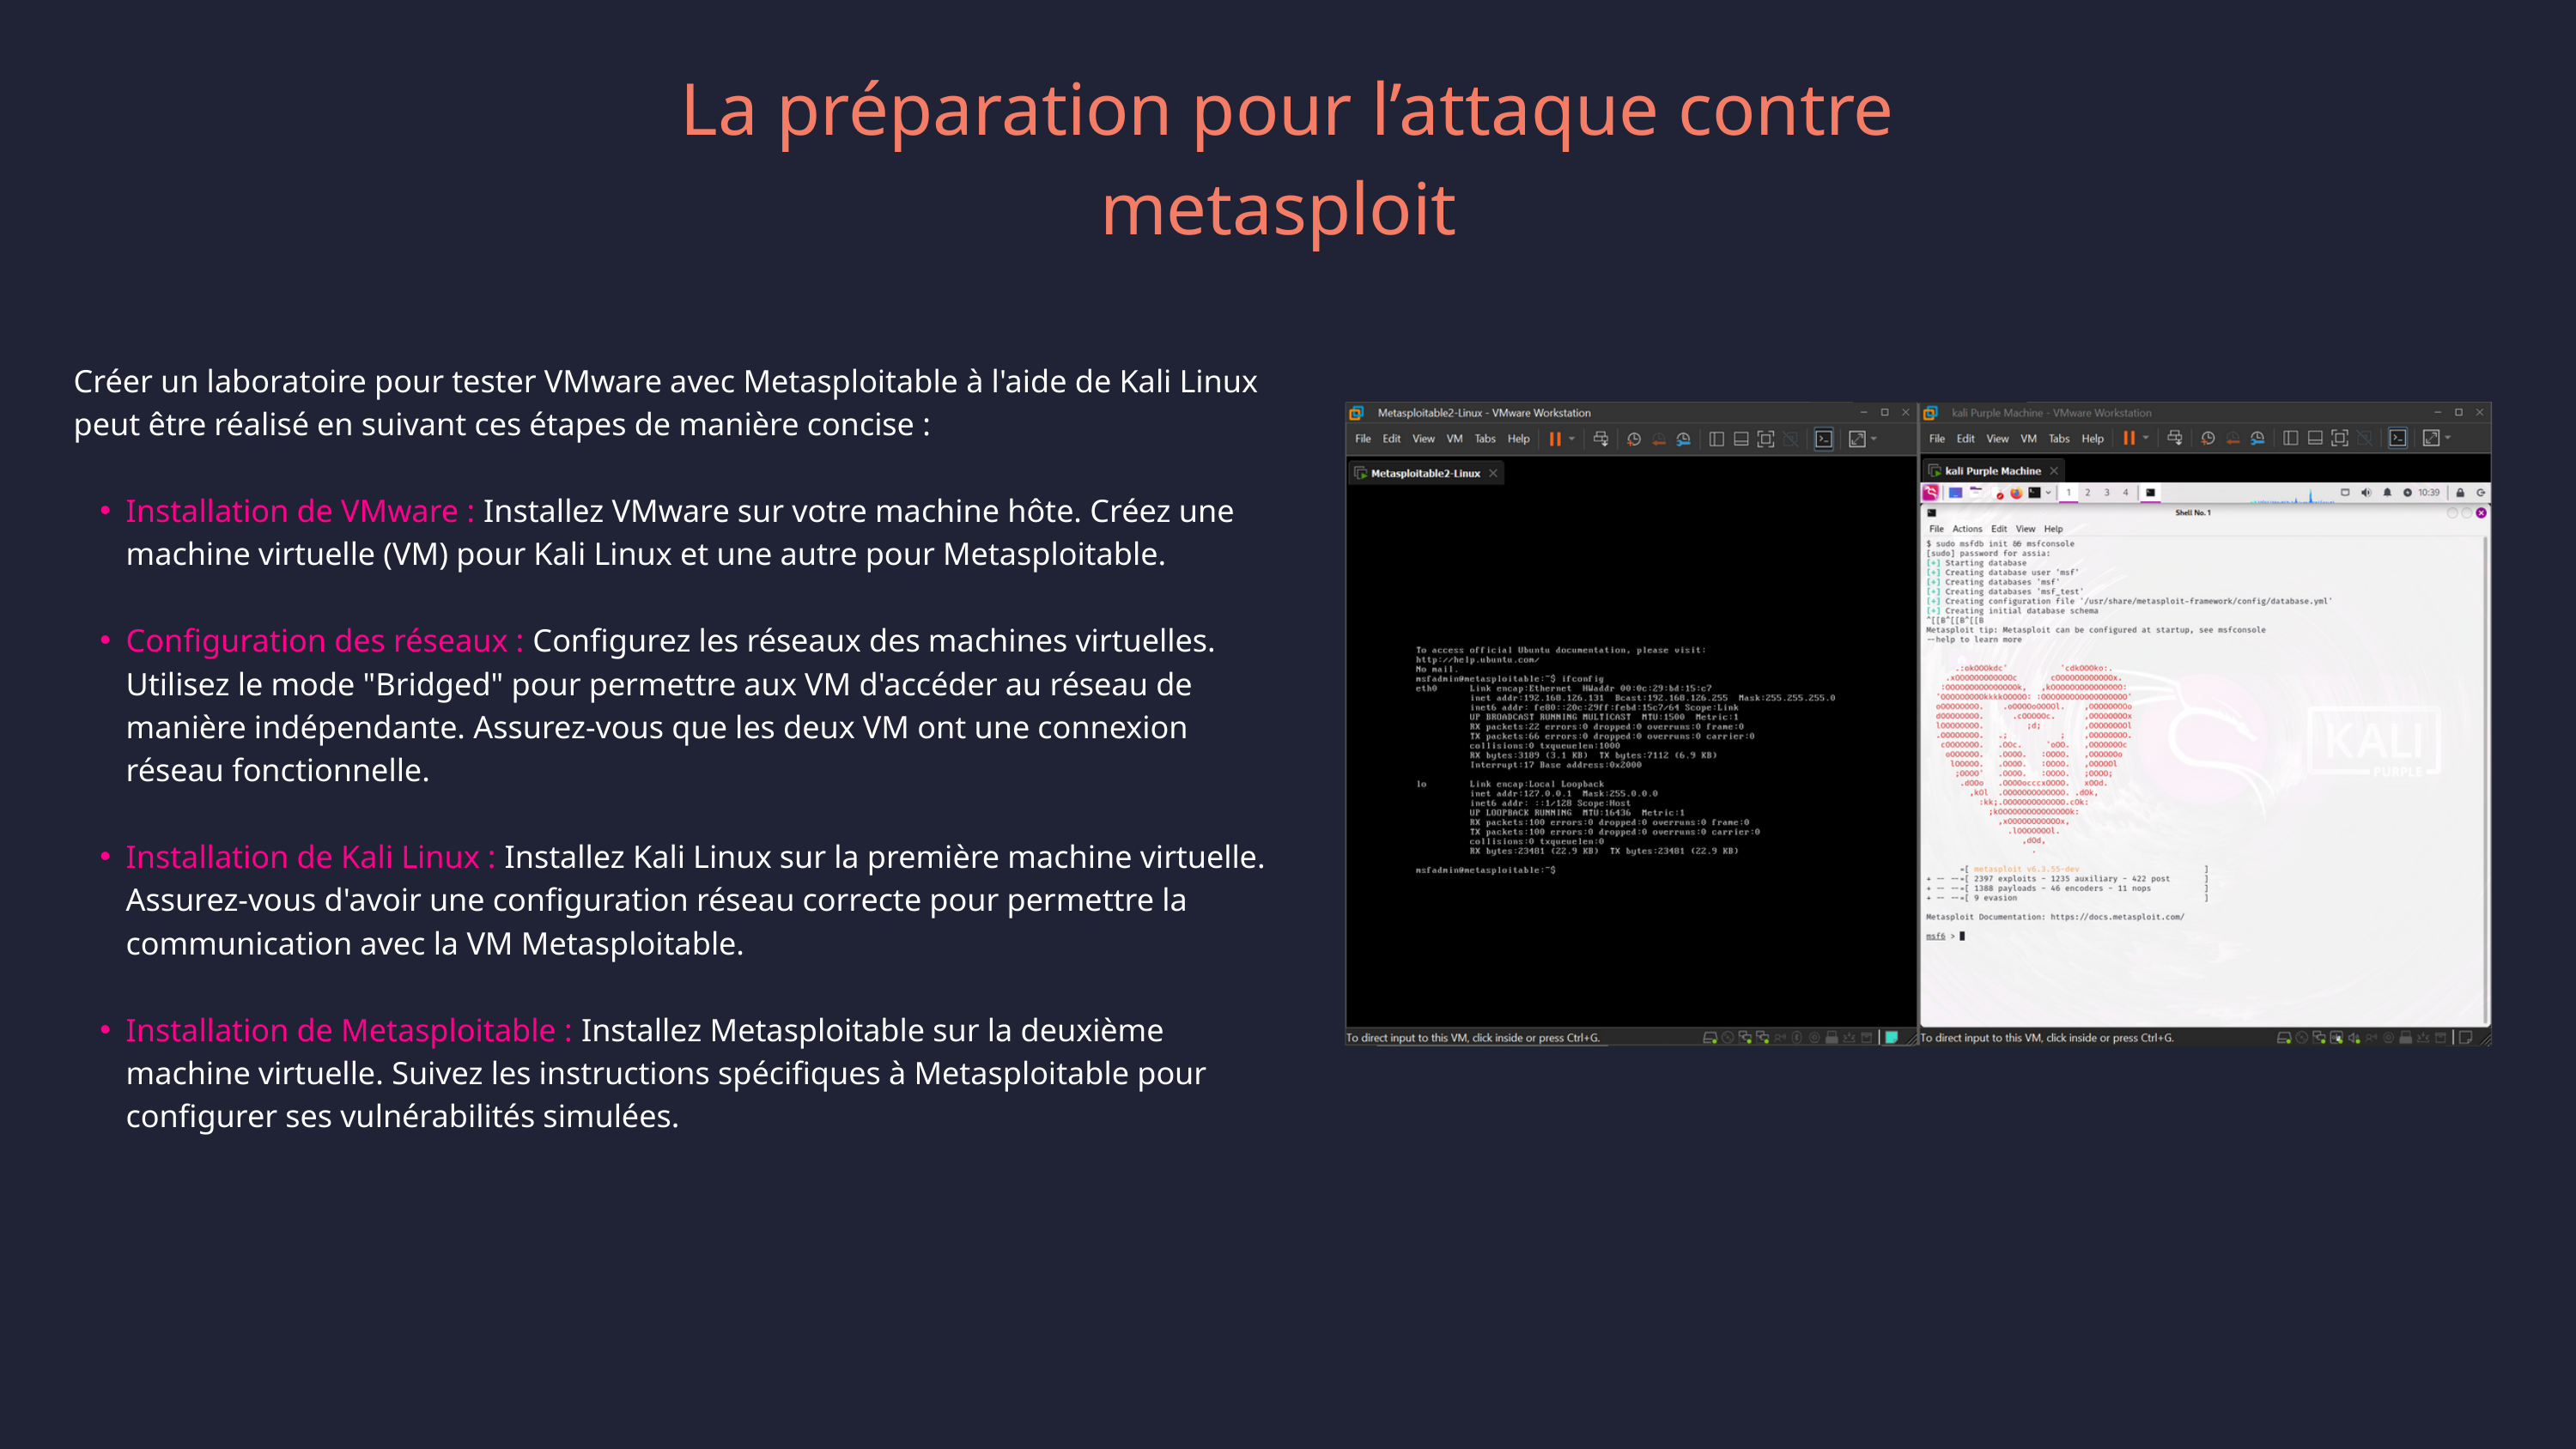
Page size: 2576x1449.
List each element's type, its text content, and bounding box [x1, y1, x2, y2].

text_box La préparation pour l’attaque contre metasploit [628, 49, 1948, 250]
text_box Créer un laboratoire pour tester VMware avec Metasploitable à l'aide de Kali Linux peut être réalisé en suivant ces étapes de manière concise : Installation de VMware : Installez VMware sur votre machine hôte. Créez une machine virtuelle (VM) pour Kali Linux et une autre pour Metasploitable. Configuration des réseaux : Configurez les réseaux des machines virtuelles. Utilisez le mode "Bridged" pour permettre aux VM d'accéder au réseau de manière indépendante. Assurez-vous que les deux VM ont une connexion réseau fonctionnelle. Installation de Kali Linux : Installez Kali Linux sur la première machine virtuelle. Assurez-vous d'avoir une configuration réseau correcte pour permettre la communication avec la VM Metasploitable. Installation de Metasploitable : Installez Metasploitable sur la deuxième machine virtuelle. Suivez les instructions spécifiques à Metasploitable pour configurer ses vulnérabilités simulées. [73, 312, 1288, 1178]
text_box [1345, 402, 2493, 1046]
